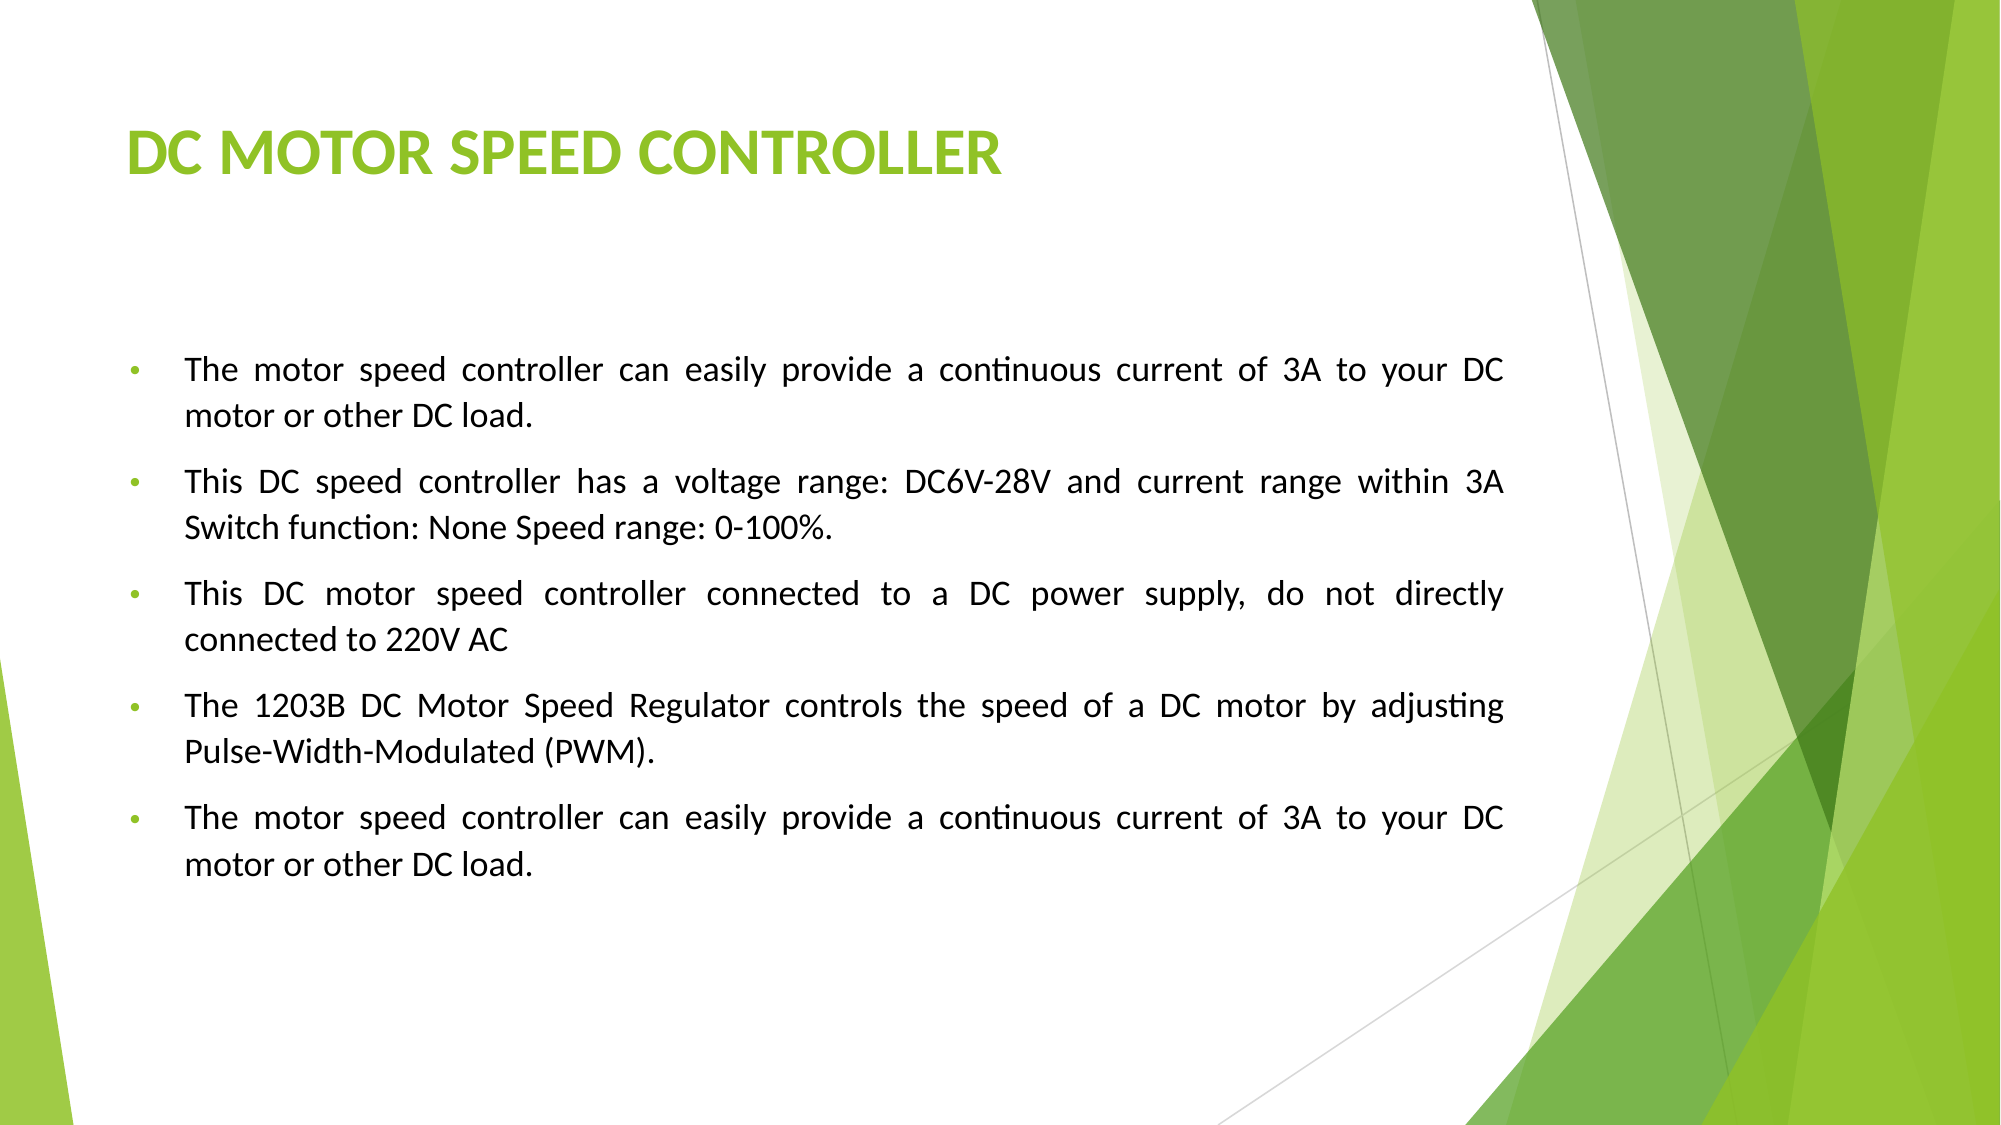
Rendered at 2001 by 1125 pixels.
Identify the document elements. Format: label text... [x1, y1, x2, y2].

list The motor speed controller can easily provide a continuous current of 3A to your DC motor or other DC load. This DC speed controller has a voltage range: DC6V-28V and current range within 3A Switch function: None Speed range: 0-100%. This DC motor speed controller connected to a DC power supply, do not directly connected to 220V AC The 1203B DC Motor Speed Regulator controls the speed of a DC motor by adjusting Pulse-Width-Modulated (PWM). The motor speed controller can easily provide a continuous current of 3A to your DC motor or other DC load. [111, 255, 1522, 893]
title DC MOTOR SPEED CONTROLLER [111, 99, 1522, 255]
